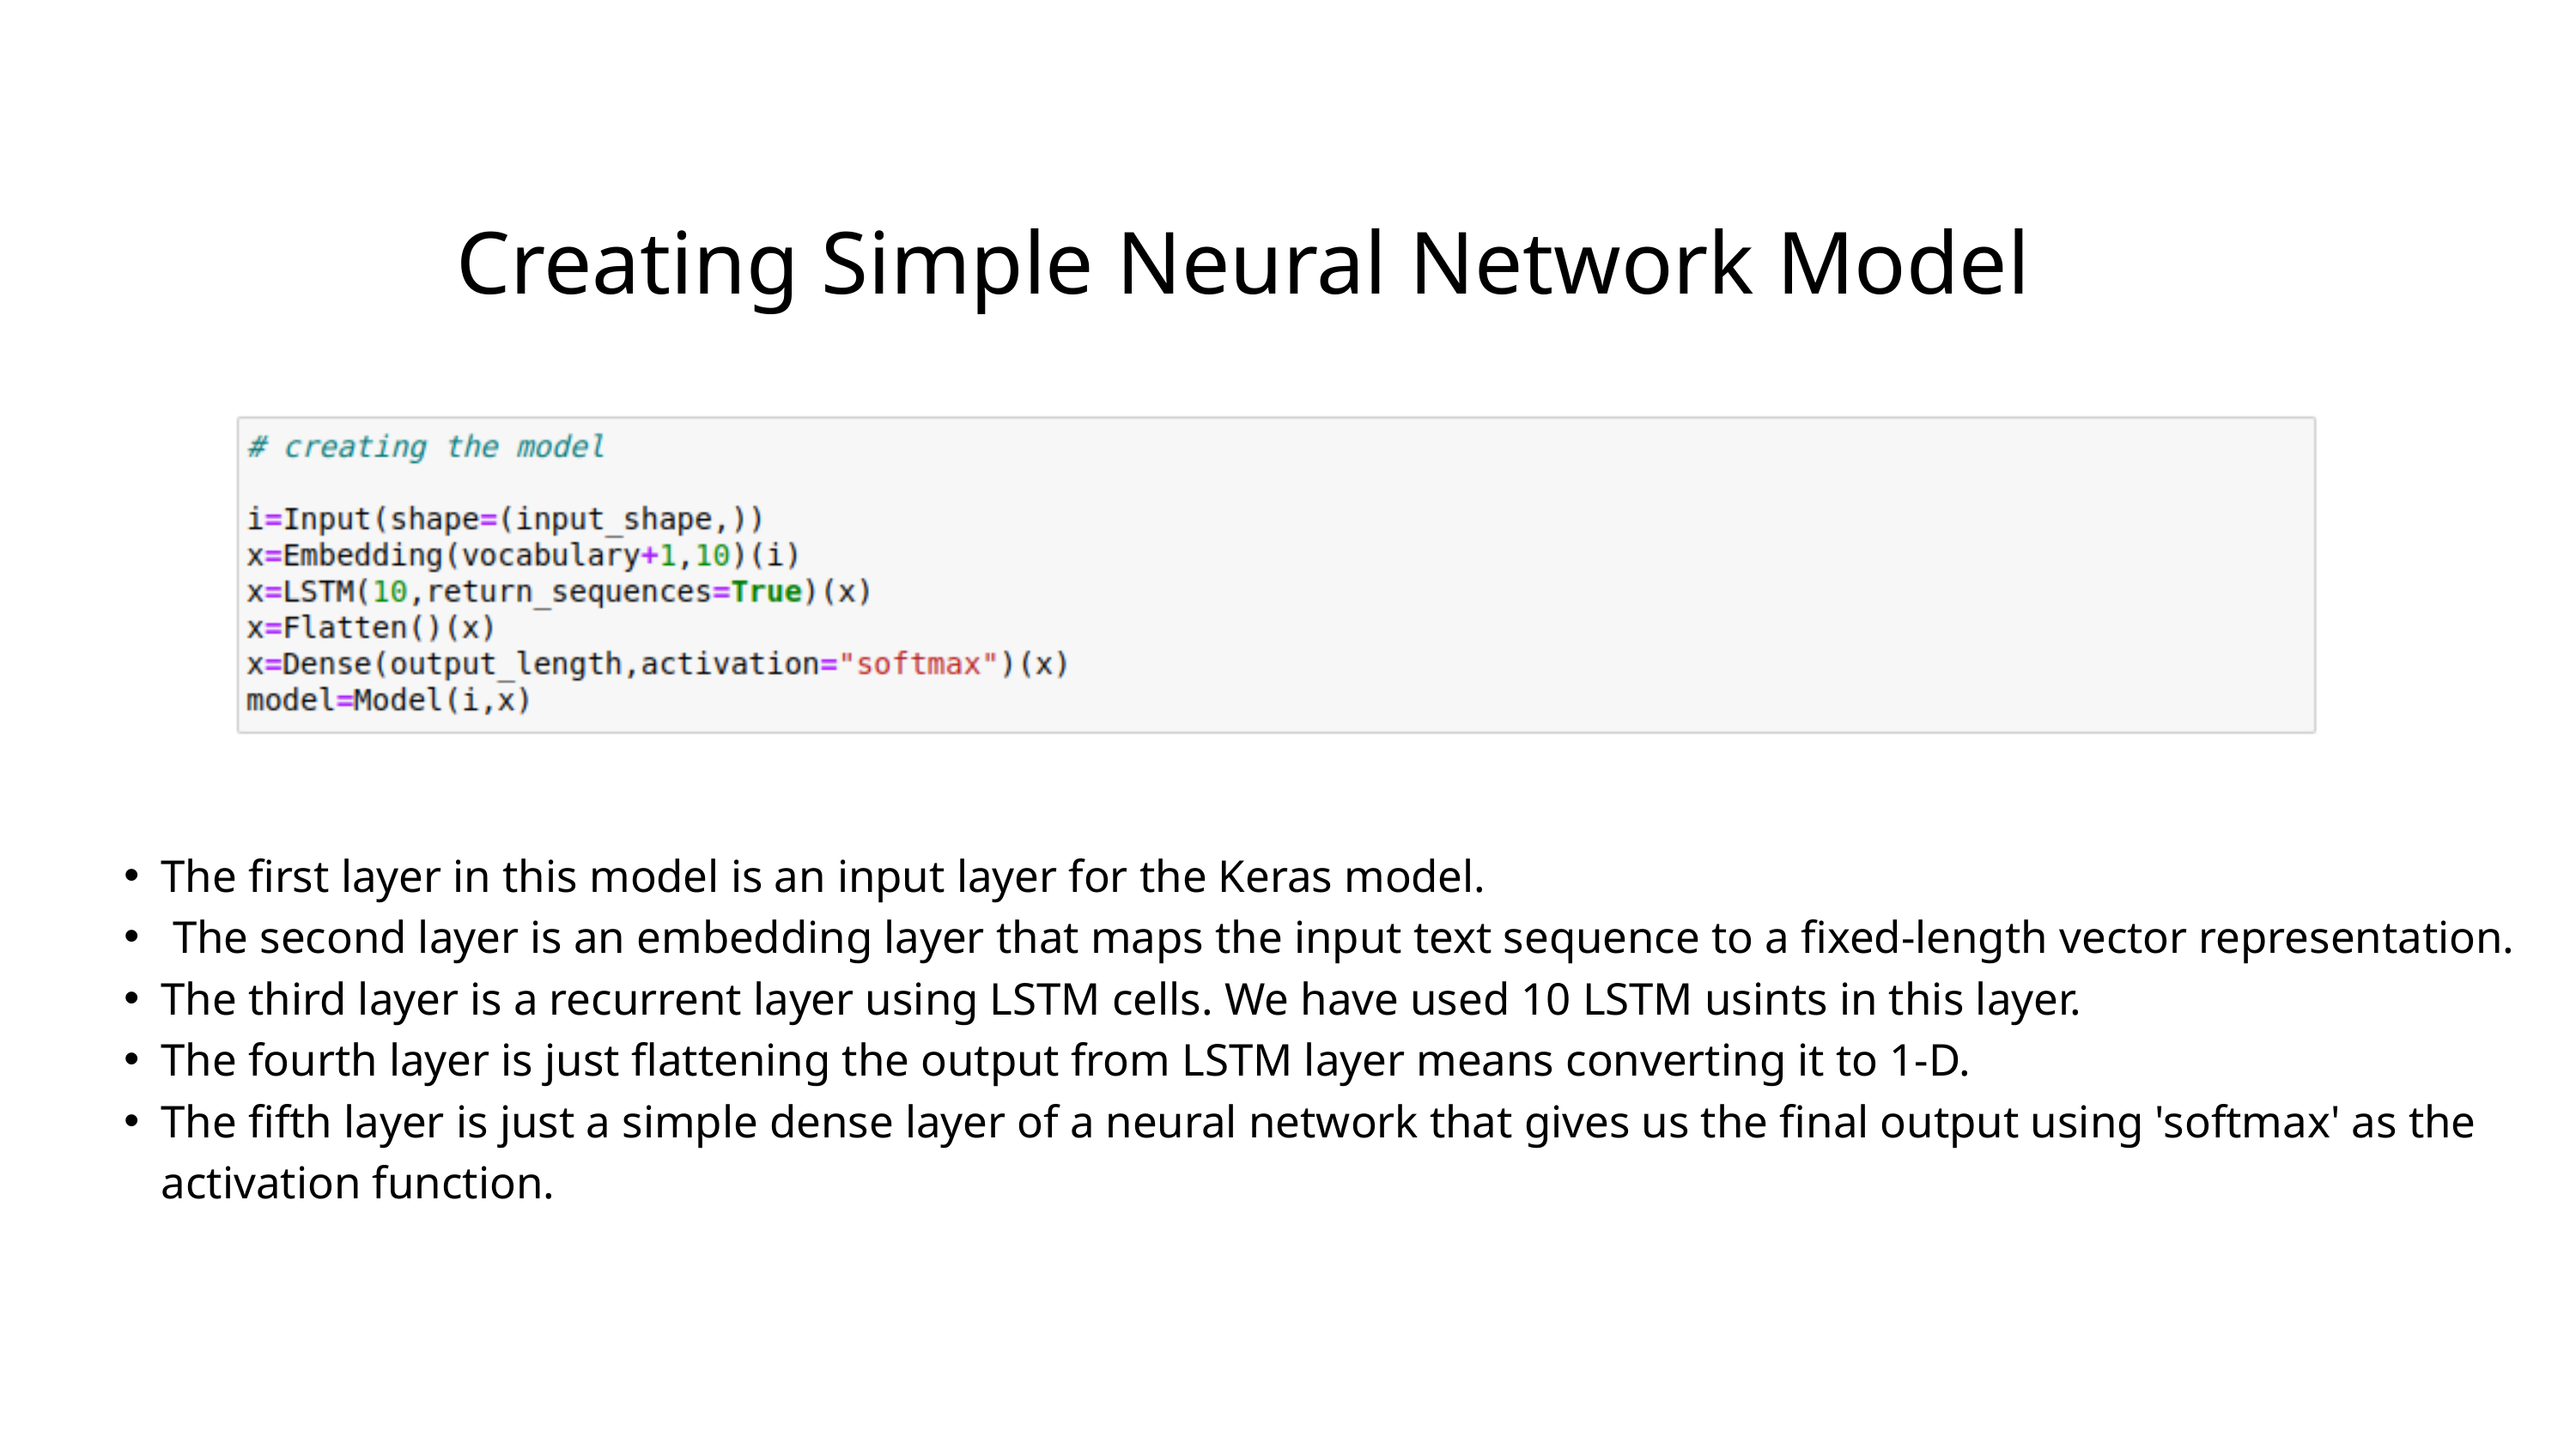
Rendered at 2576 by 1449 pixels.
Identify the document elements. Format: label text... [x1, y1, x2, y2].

text_box Creating Simple Neural Network Model [410, 191, 2077, 312]
text_box The first layer in this model is an input layer for the Keras model. The second layer is an embedding layer that maps the input text sequence to a fixed-length vector representation. The third layer is a recurrent layer using LSTM cells. We have used 10 LSTM usints in this layer. The fourth layer is just flattening the output from LSTM layer means converting it to 1-D. The fifth layer is just a simple dense layer of a neural network that gives us the final output using 'softmax' as the activation function. [87, 839, 2541, 1208]
picture [229, 400, 2347, 745]
